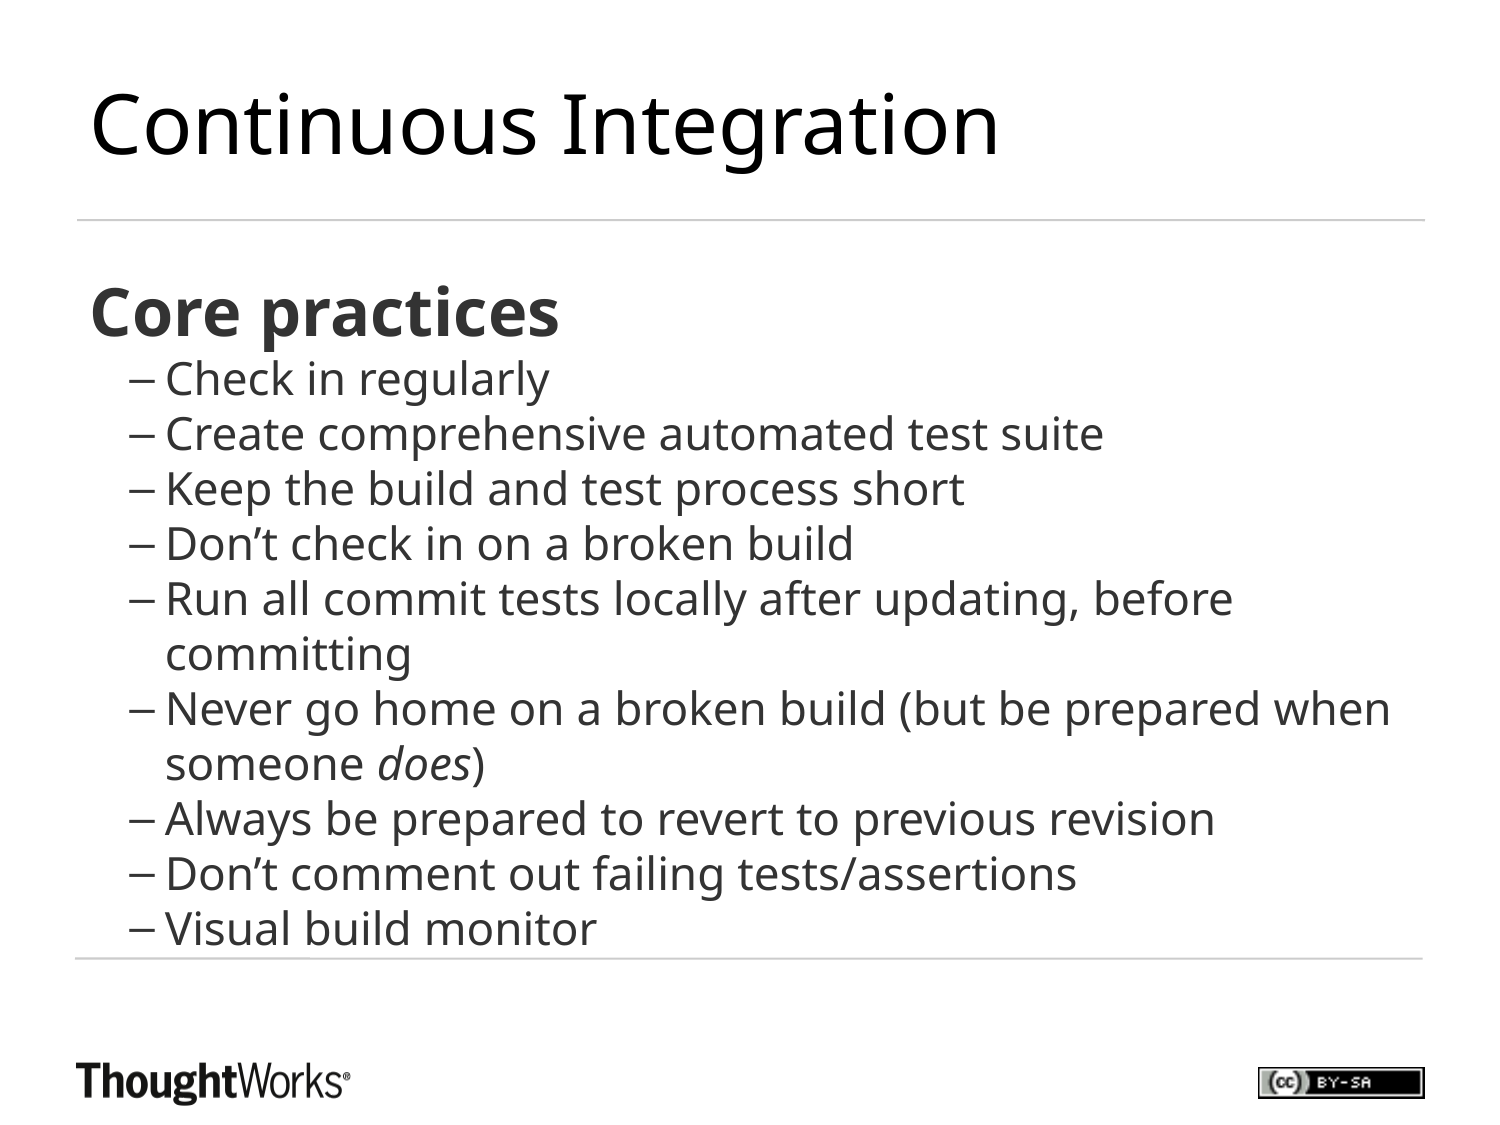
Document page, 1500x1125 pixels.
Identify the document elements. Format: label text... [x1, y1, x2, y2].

picture [1258, 1067, 1425, 1099]
text_box Continuous Integration [75, 45, 1425, 197]
text_box Core practices Check in regularly Create comprehensive automated test suite Keep the build and test process short Don’t check in on a broken build Run all commit tests locally after updating, before committing Never go home on a broken build (but be prepared when someone does) Always be prepared to revert to previous revision Don’t comment out failing tests/assertions Visual build monitor [75, 262, 1425, 948]
picture [75, 1062, 351, 1106]
